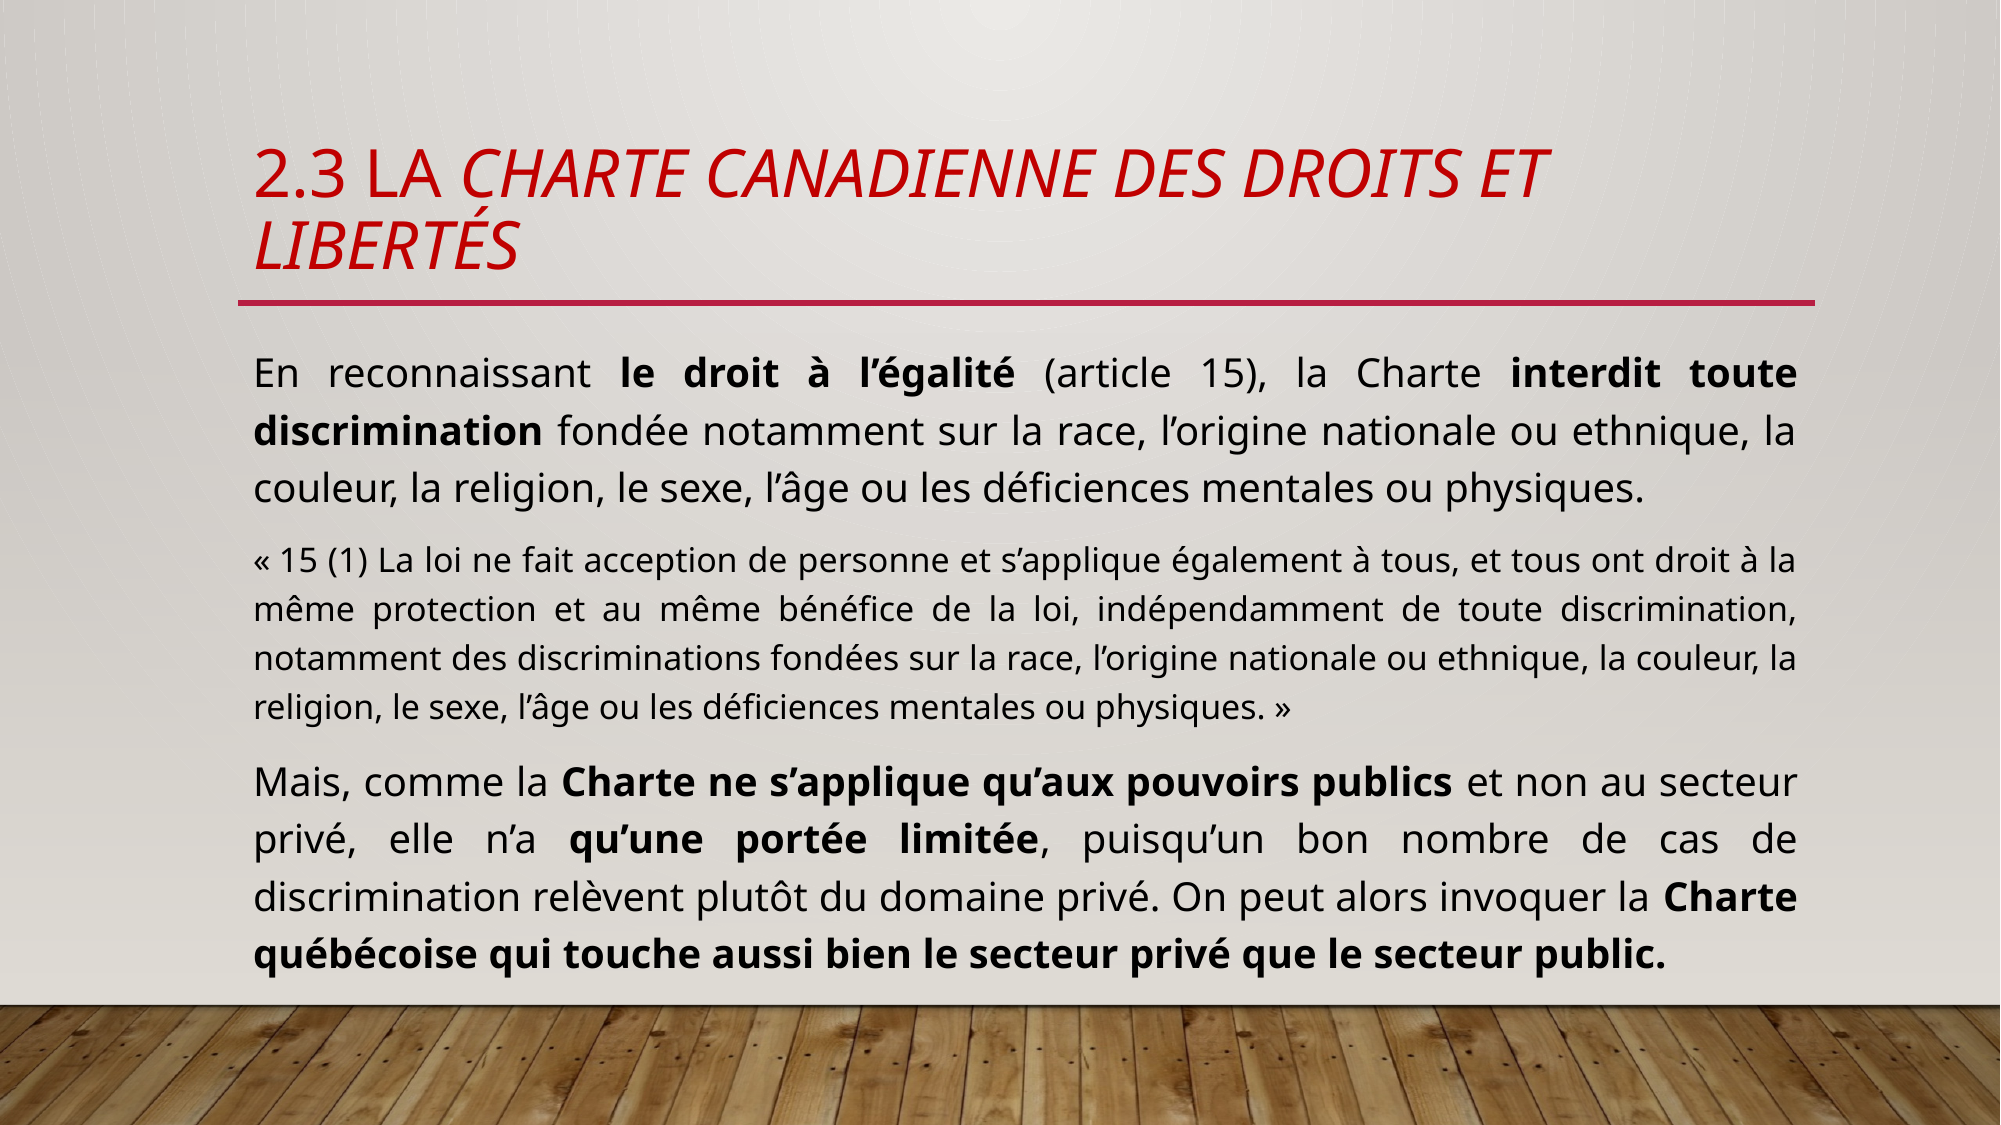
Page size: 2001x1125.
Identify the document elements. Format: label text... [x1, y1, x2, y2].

picture [0, 1005, 2000, 1125]
list En reconnaissant le droit à l’égalité (article 15), la Charte interdit toute discrimination fondée notamment sur la race, l’origine nationale ou ethnique, la couleur, la religion, le sexe, l’âge ou les déficiences mentales ou physiques. « 15 (1) La loi ne fait acception de personne et s’applique également à tous, et tous ont droit à la même protection et au même bénéfice de la loi, indépendamment de toute discrimination, notamment des discriminations fondées sur la race, l’origine nationale ou ethnique, la couleur, la religion, le sexe, l’âge ou les déficiences mentales ou physiques. » Mais, comme la Charte ne s’applique qu’aux pouvoirs publics et non au secteur privé, elle n’a qu’une portée limitée, puisqu’un bon nombre de cas de discrimination relèvent plutôt du domaine privé. On peut alors invoquer la Charte québécoise qui touche aussi bien le secteur privé que le secteur public. [238, 330, 1814, 993]
title 2.3 La charte canadienne des droits et libertés [238, 131, 1814, 305]
